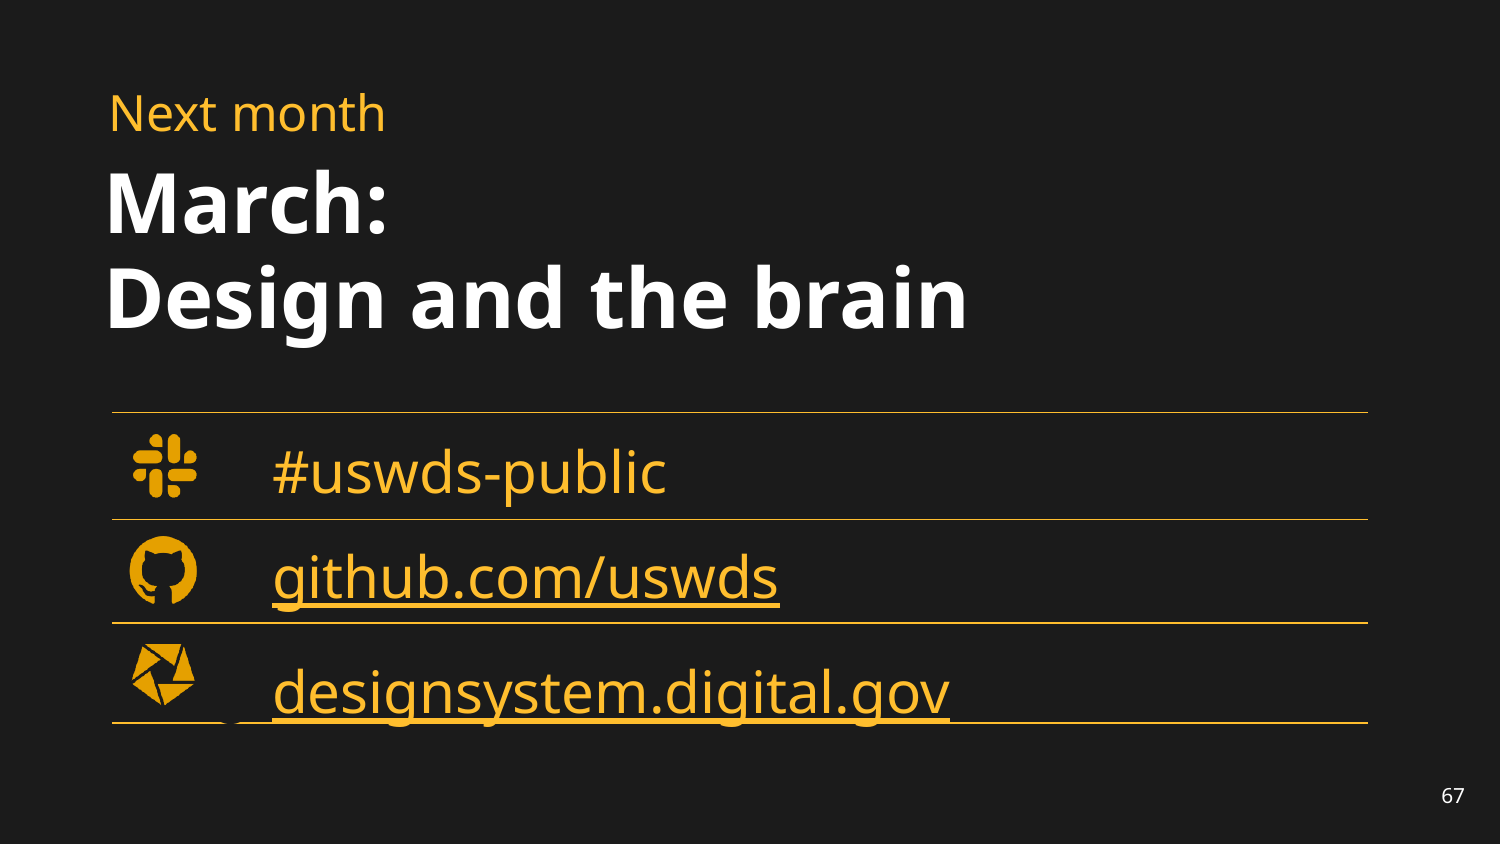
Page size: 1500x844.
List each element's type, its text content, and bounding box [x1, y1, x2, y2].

picture [133, 434, 182, 498]
subtitle March: Design and the brain [88, 143, 1446, 395]
title Next month [93, 66, 1492, 161]
list #uswds-public github.com/uswds designsystem.digital.gov [182, 413, 1385, 740]
picture [129, 644, 182, 706]
slide_number 67 [1389, 764, 1480, 830]
picture [127, 536, 182, 605]
